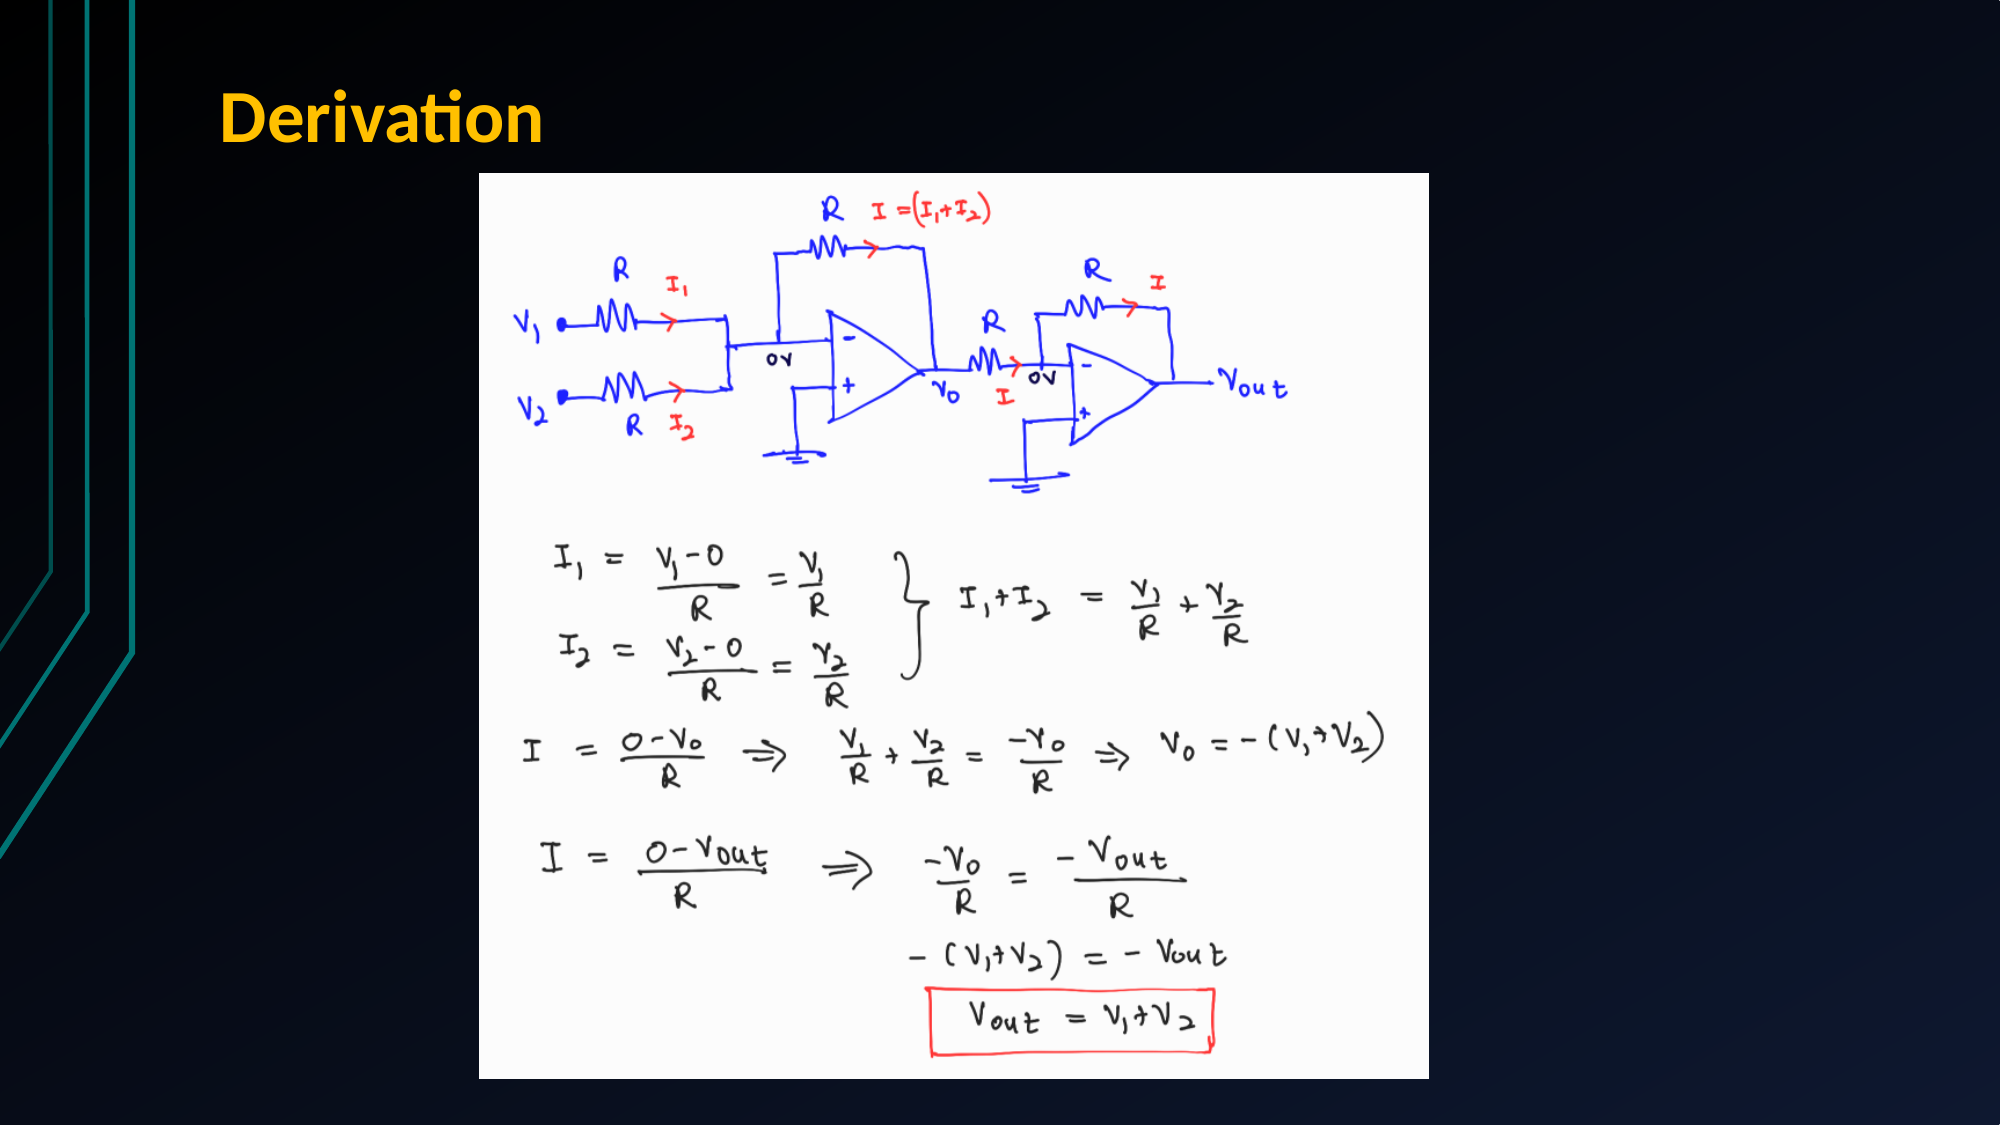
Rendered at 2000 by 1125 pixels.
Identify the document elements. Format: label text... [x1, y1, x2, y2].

title Derivation [199, 45, 1759, 169]
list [479, 172, 1430, 1079]
